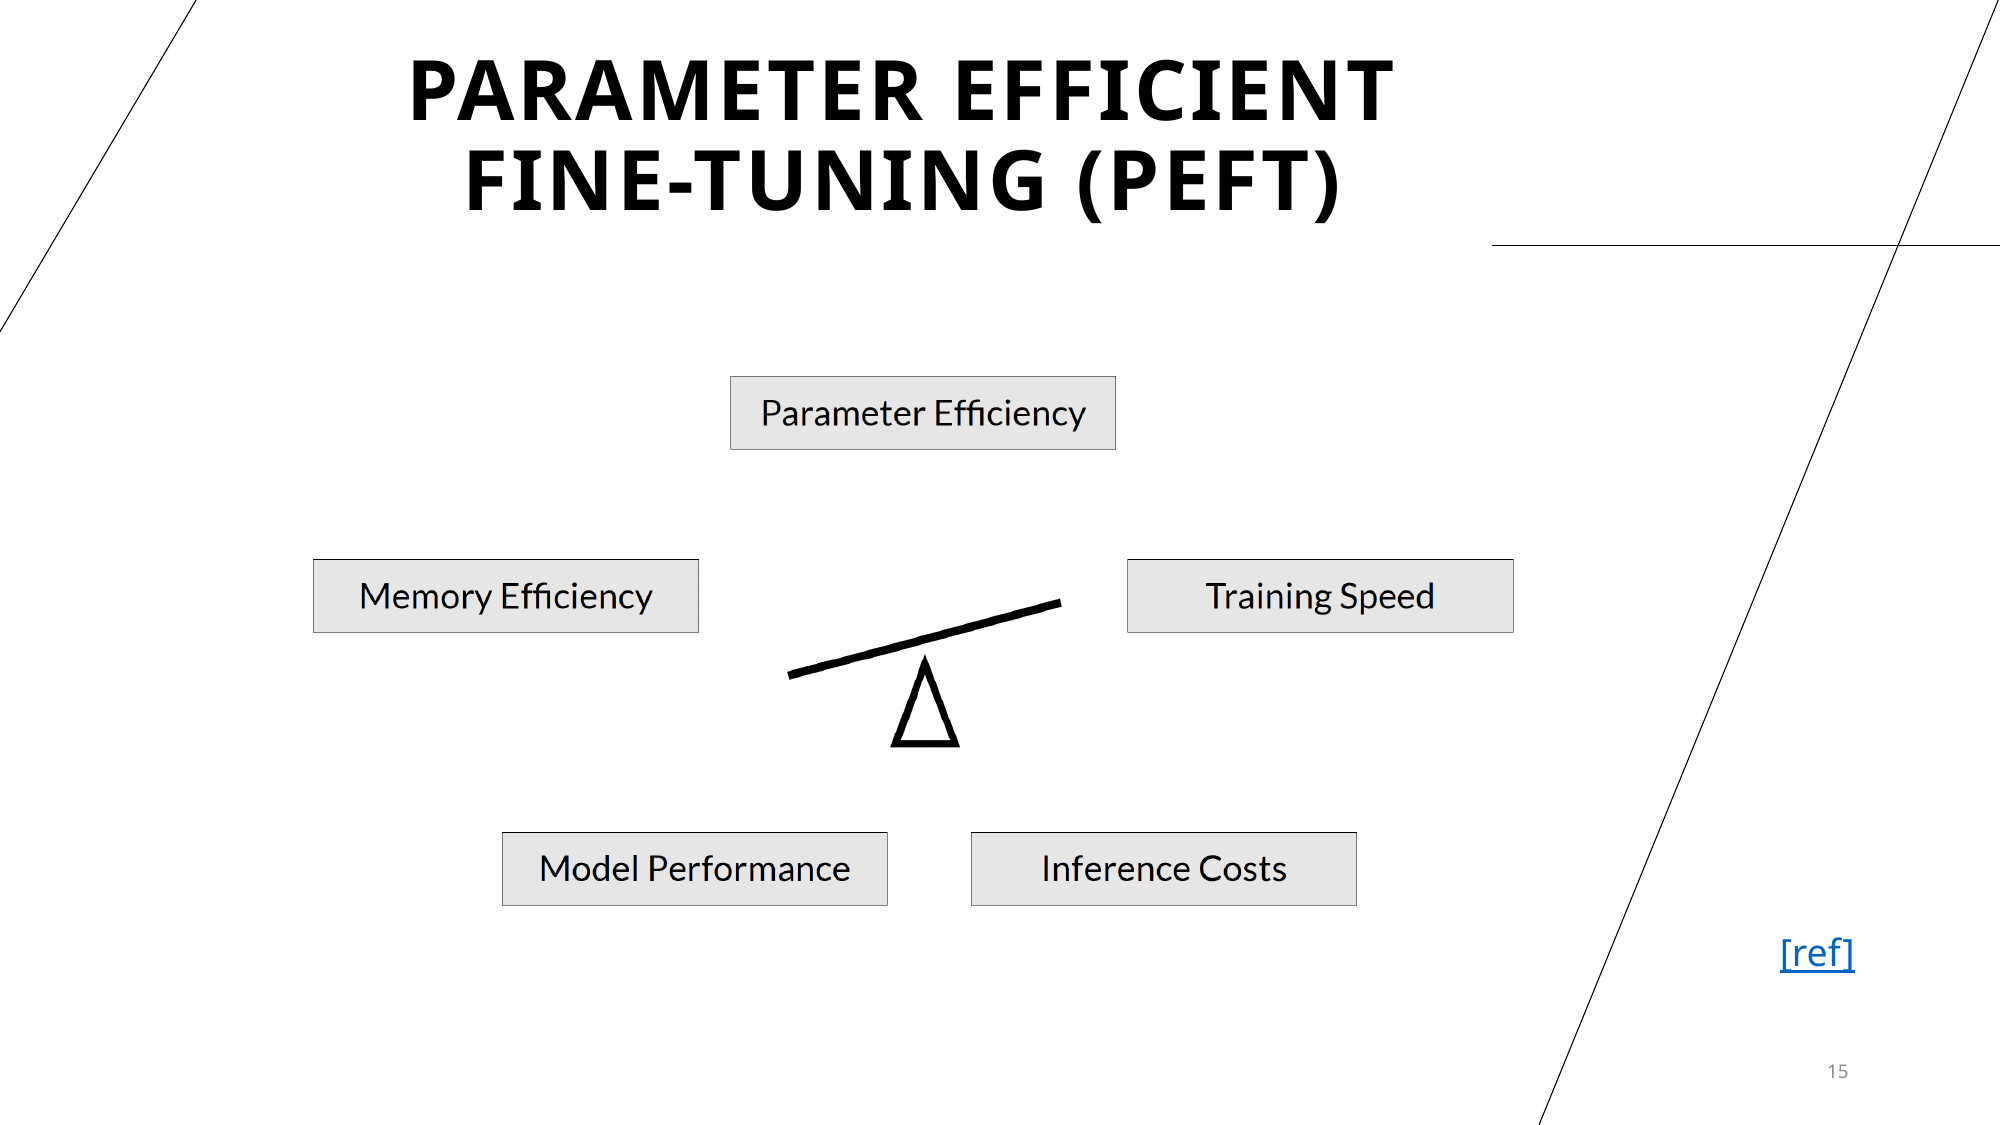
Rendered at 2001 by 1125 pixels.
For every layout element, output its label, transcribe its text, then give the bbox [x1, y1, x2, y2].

picture [277, 338, 1553, 950]
slide_number 15 [1701, 1042, 1864, 1103]
text_box [ref] [1765, 921, 1870, 988]
title Parameter efficient Fine-tuning (PEFT) [146, 0, 1658, 237]
